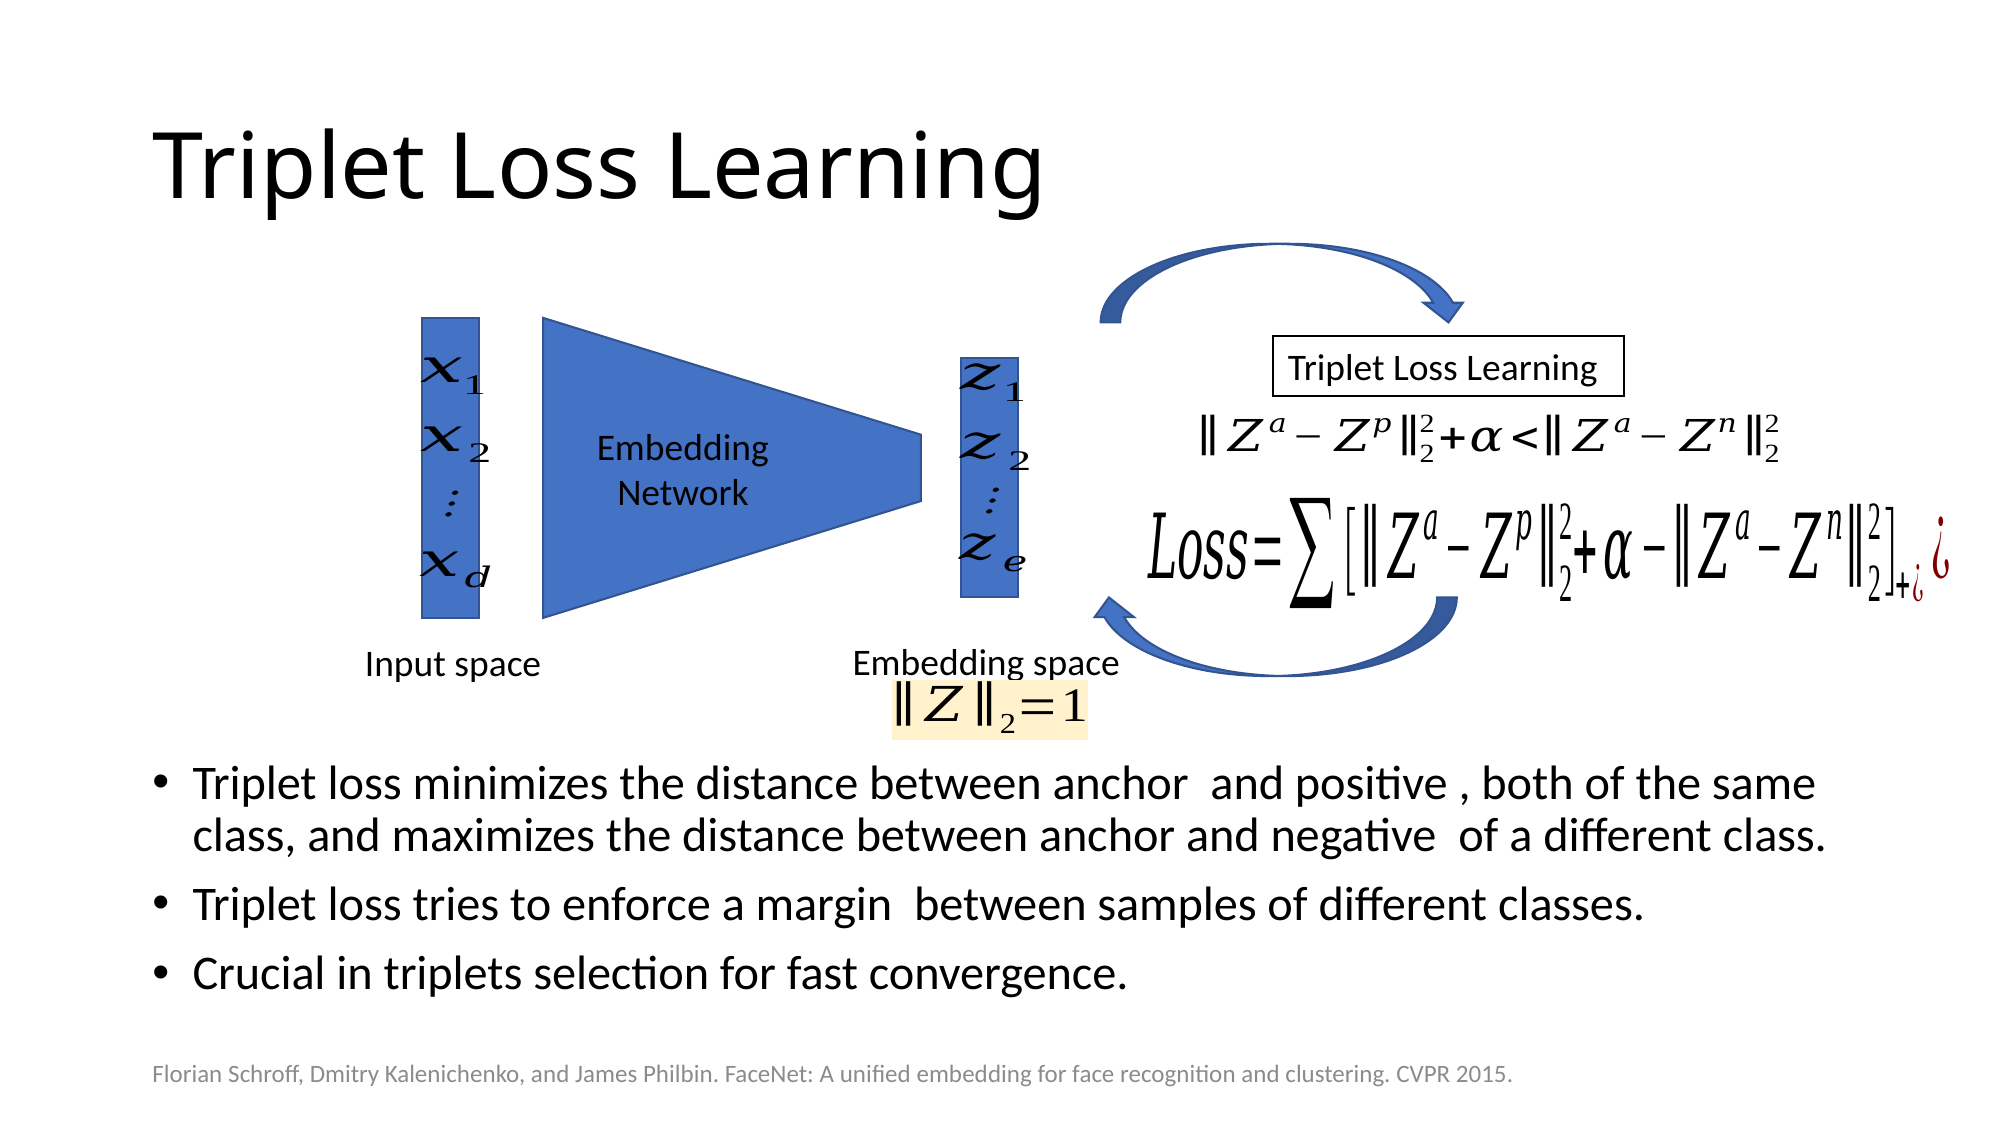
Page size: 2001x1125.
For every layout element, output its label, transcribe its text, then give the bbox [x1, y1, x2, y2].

text_box [1092, 595, 1137, 630]
text_box [1099, 242, 1465, 324]
text_box Embedding Network [542, 316, 922, 620]
text_box [960, 578, 1019, 598]
title Triplet Loss Learning [137, 59, 1863, 278]
text_box Embedding space [837, 630, 1144, 691]
text_box [421, 317, 480, 341]
text_box Triplet Loss Learning [1272, 335, 1625, 397]
footer Florian Schroff, Dmitry Kalenichenko, and James Philbin. FaceNet: A unified embedding for face recognition and clustering. CVPR 2015. [137, 1042, 1863, 1103]
text_box [421, 595, 480, 619]
text_box Input space [349, 631, 565, 692]
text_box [415, 341, 492, 595]
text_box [955, 348, 1030, 578]
text_box [1144, 596, 1458, 678]
